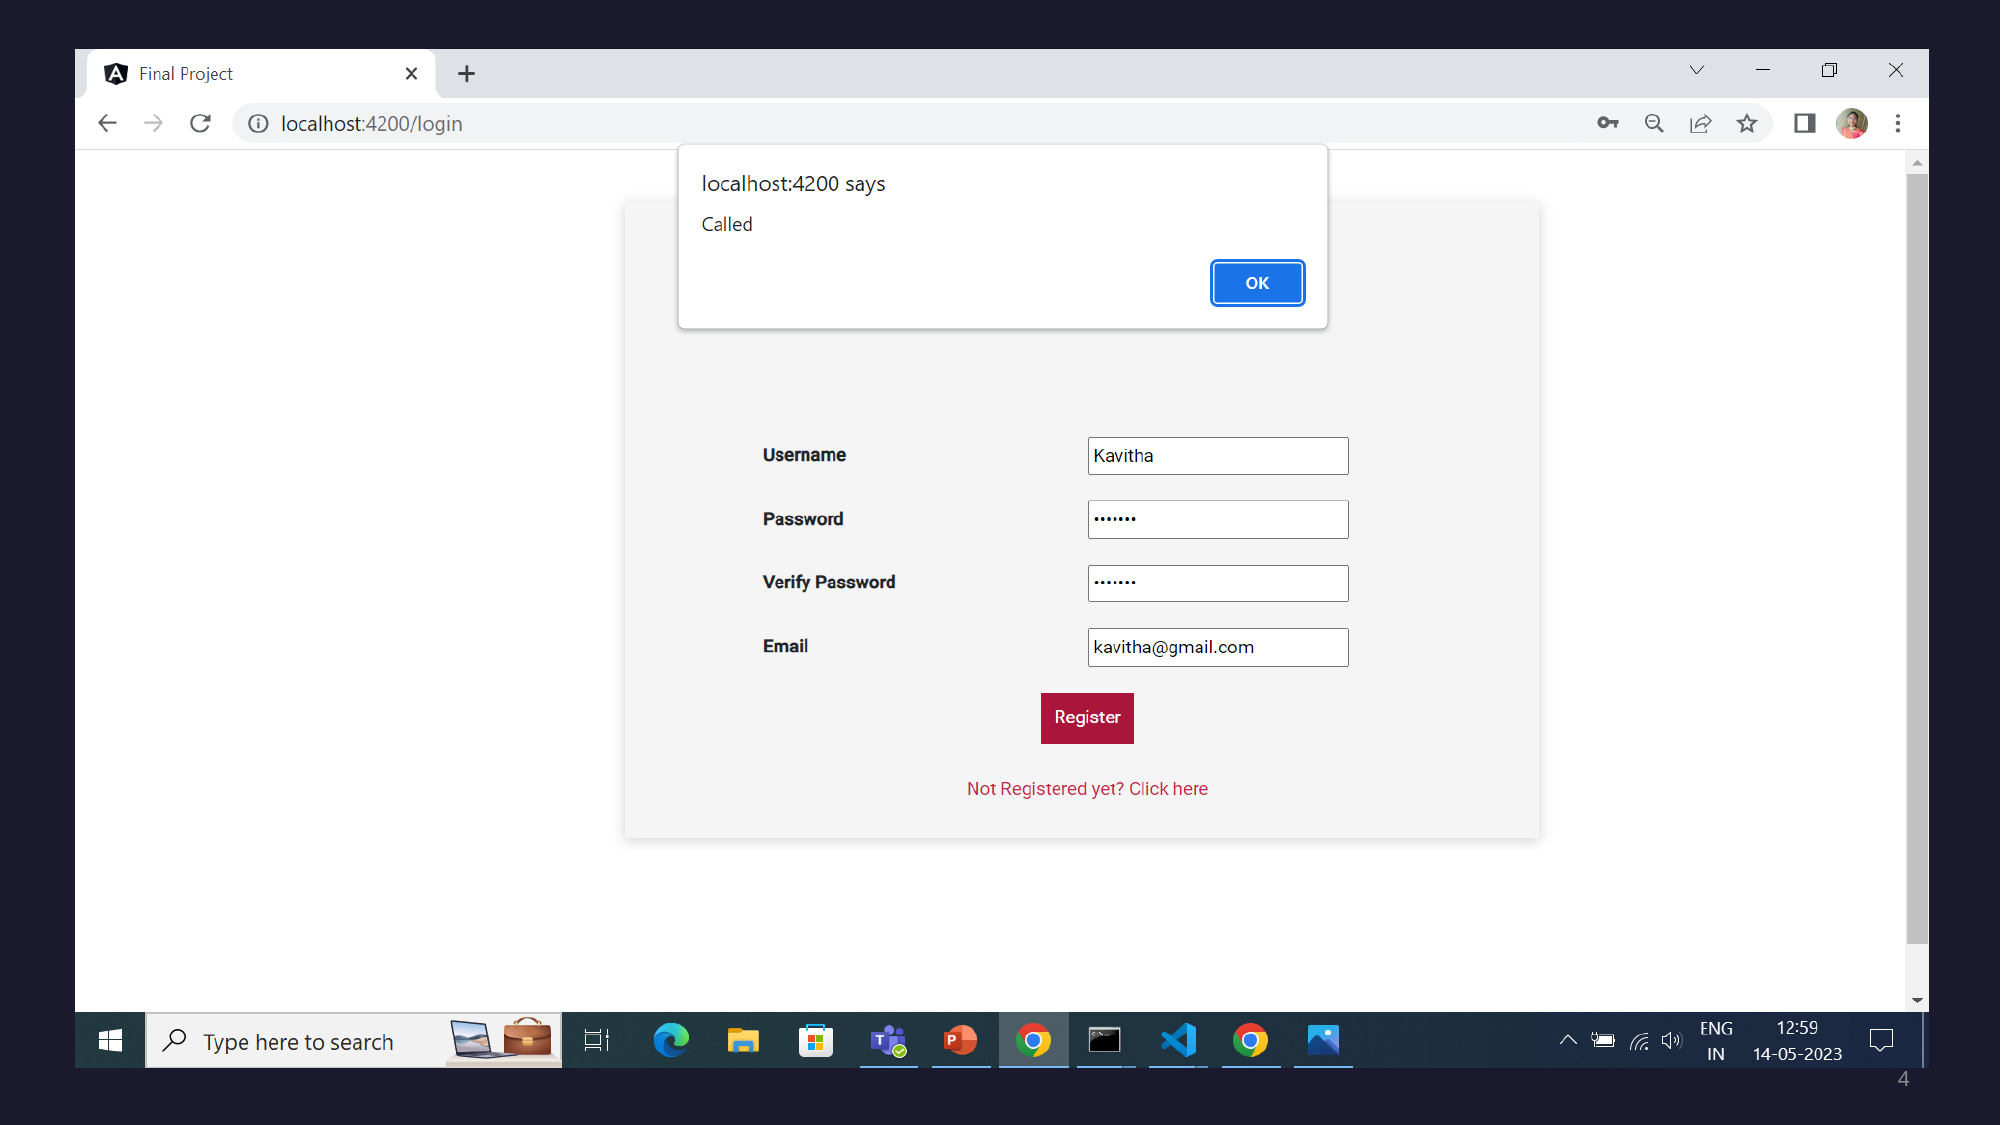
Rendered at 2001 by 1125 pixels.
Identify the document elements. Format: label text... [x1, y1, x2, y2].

slide_number 4 [1632, 1068, 1910, 1093]
picture [74, 49, 1929, 1068]
